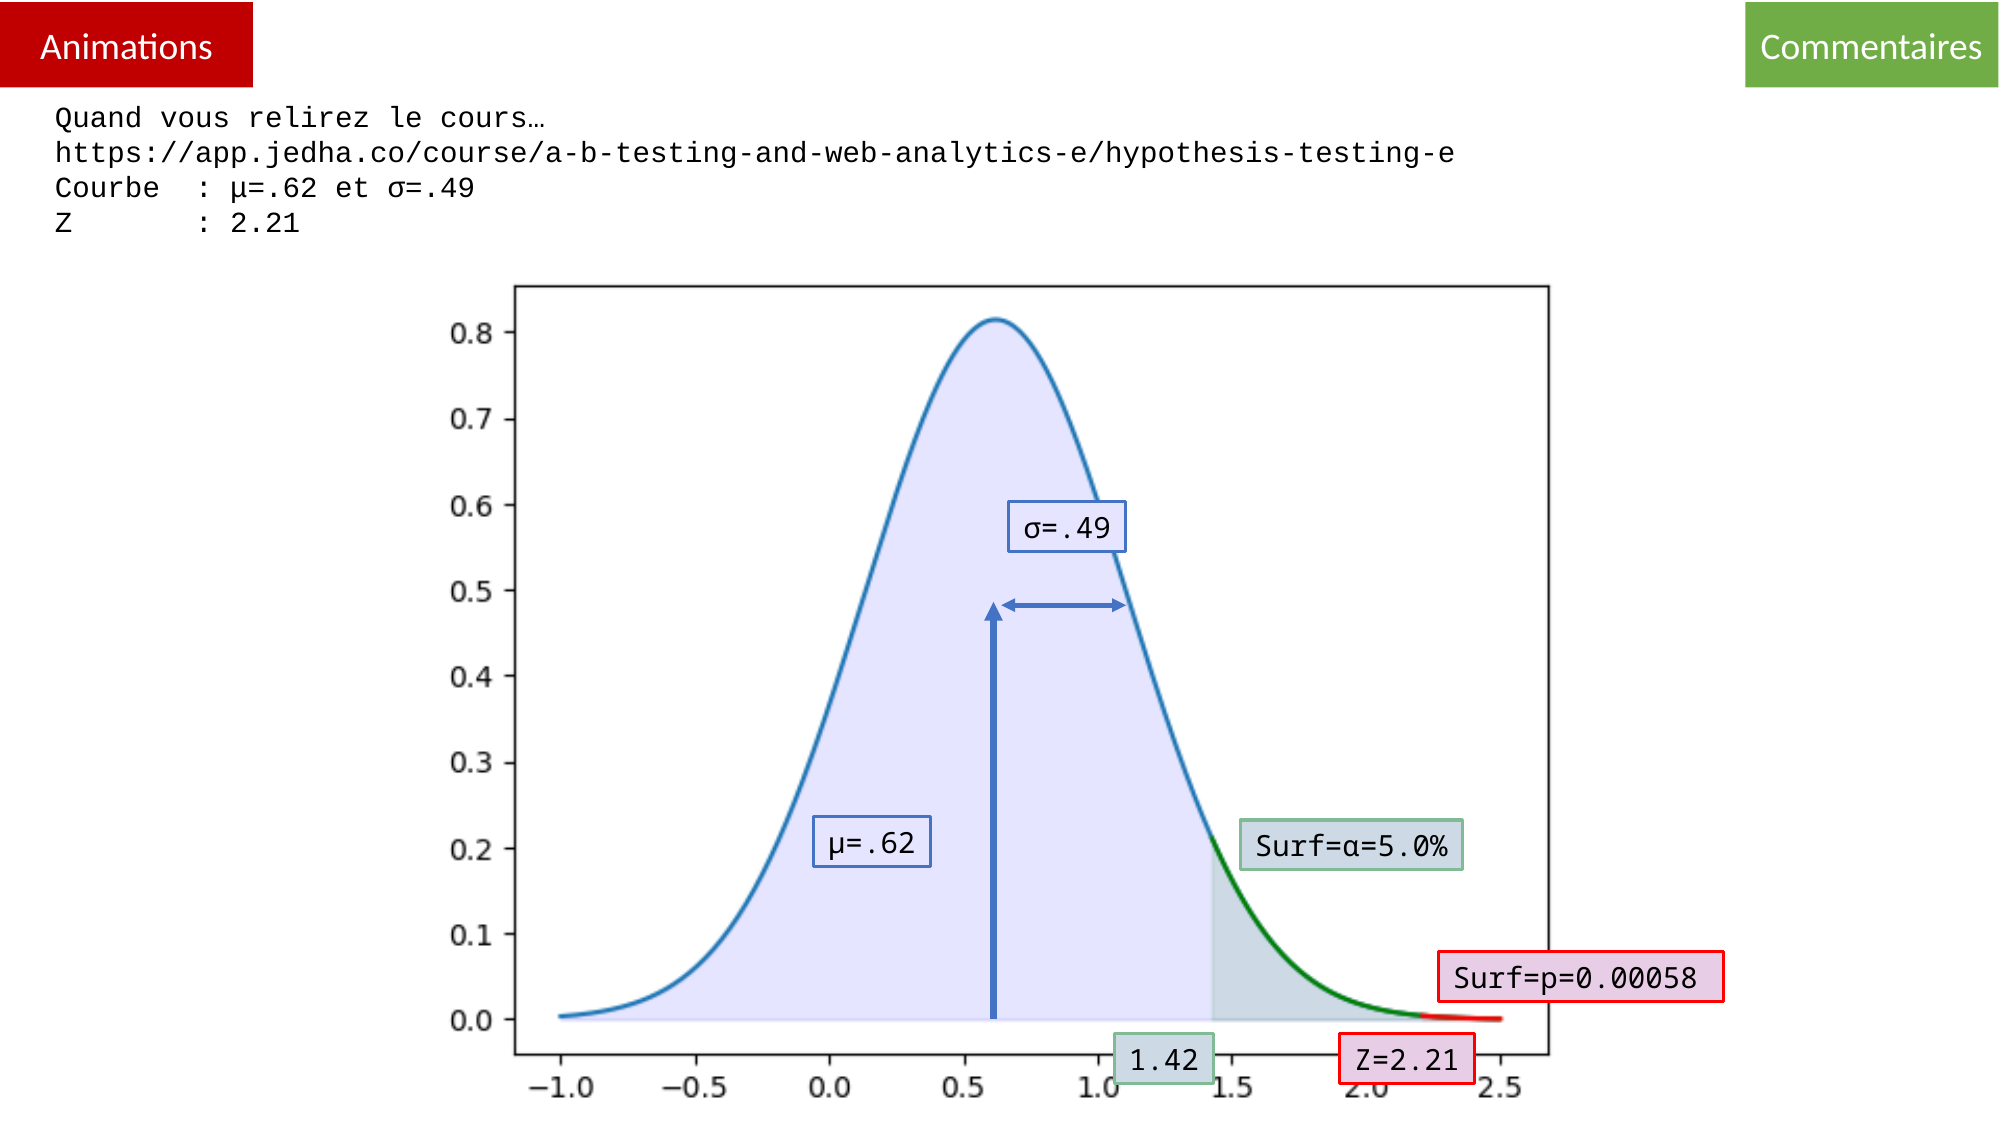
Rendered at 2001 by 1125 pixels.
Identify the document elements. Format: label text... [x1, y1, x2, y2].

text_box Surf=p=0.00058 [1567, 951, 1724, 1002]
text_box Commentaires [1744, 1, 1999, 88]
text_box Animations [0, 1, 254, 88]
picture [427, 265, 1567, 1125]
text_box Quand vous relirez le cours… https://app.jedha.co/course/a-b-testing-and-web-analytics-e/hypothesis-testing-e Courbe : μ=.62 et σ=.49 Z : 2.21 [40, 91, 1471, 246]
